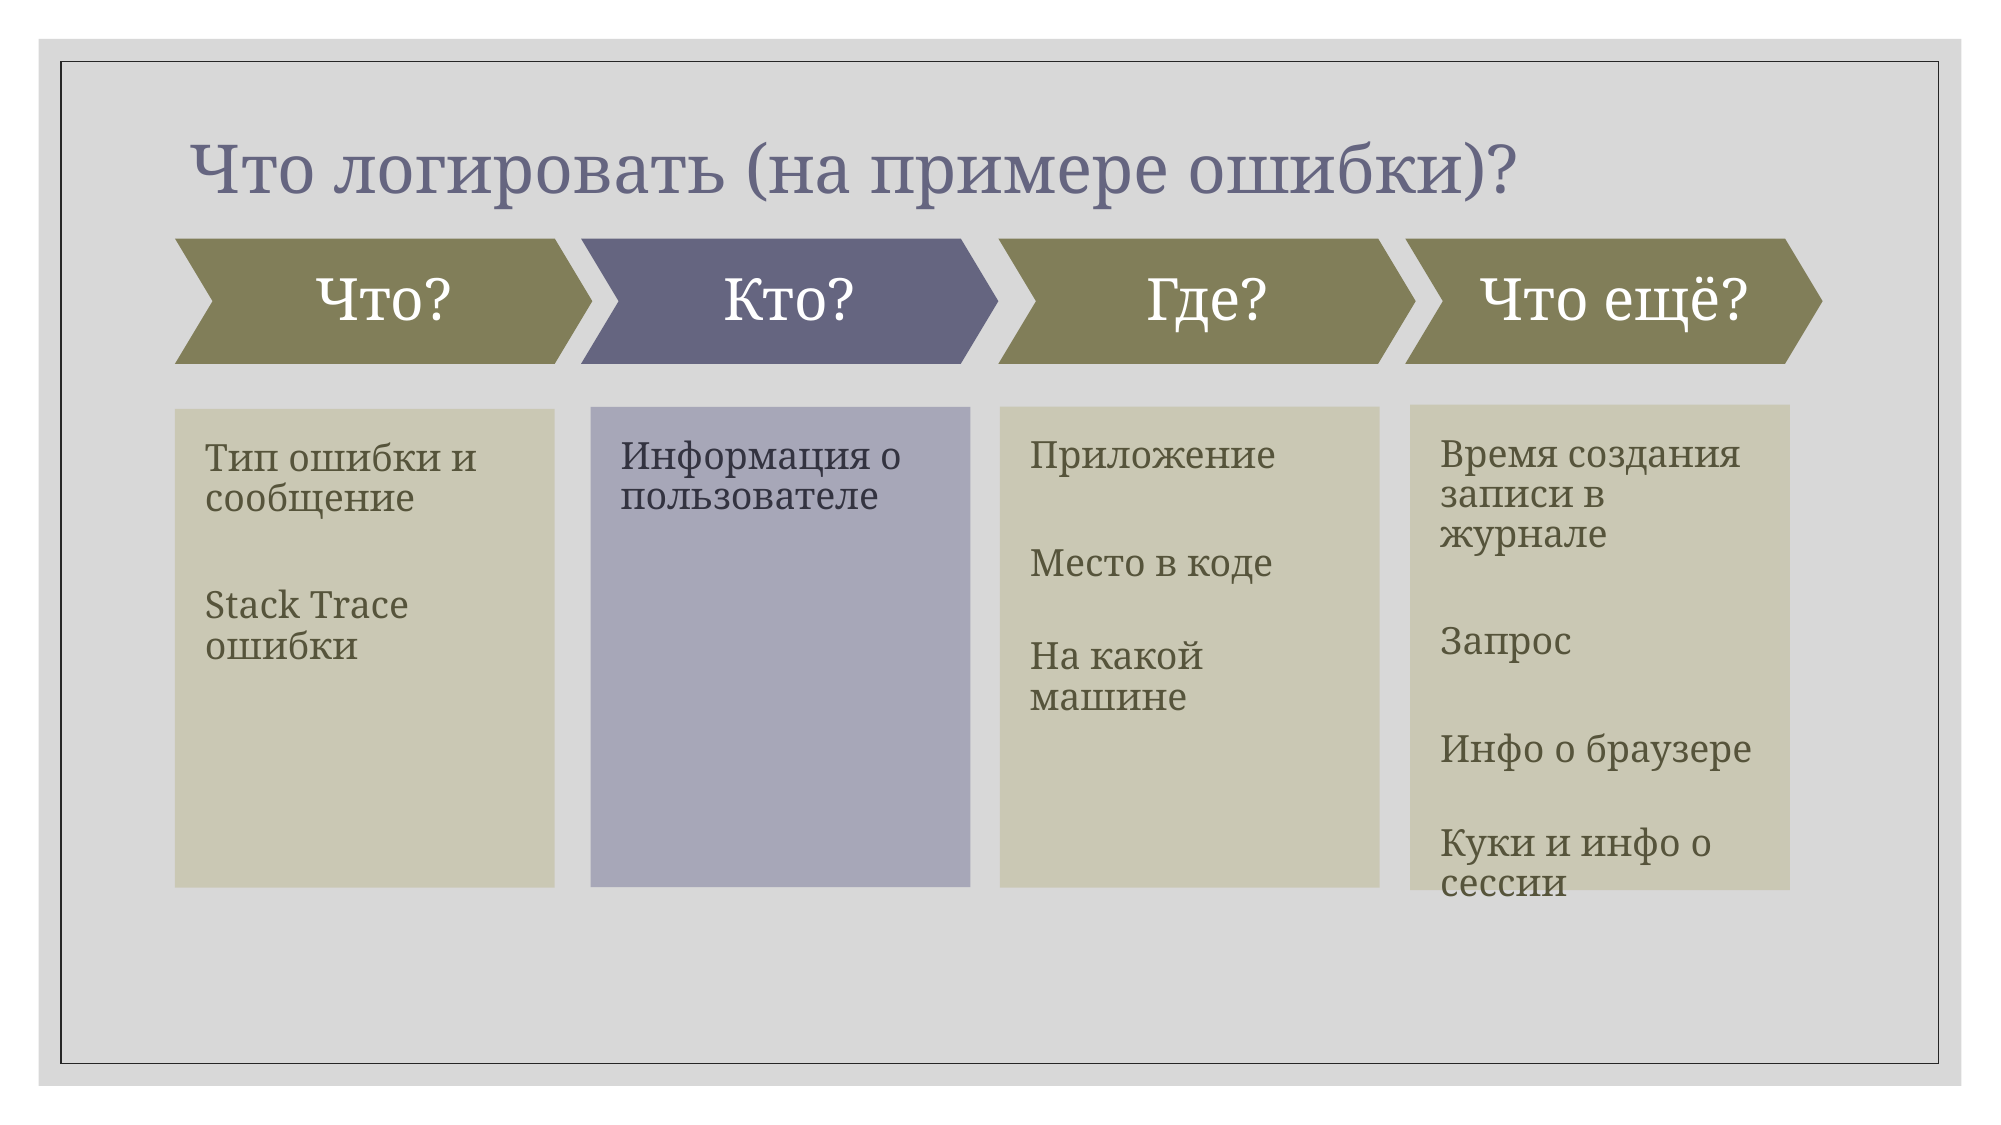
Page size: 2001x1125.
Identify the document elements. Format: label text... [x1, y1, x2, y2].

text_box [174, 238, 1825, 977]
title Что логировать (на примере ошибки)? [174, 105, 1825, 233]
